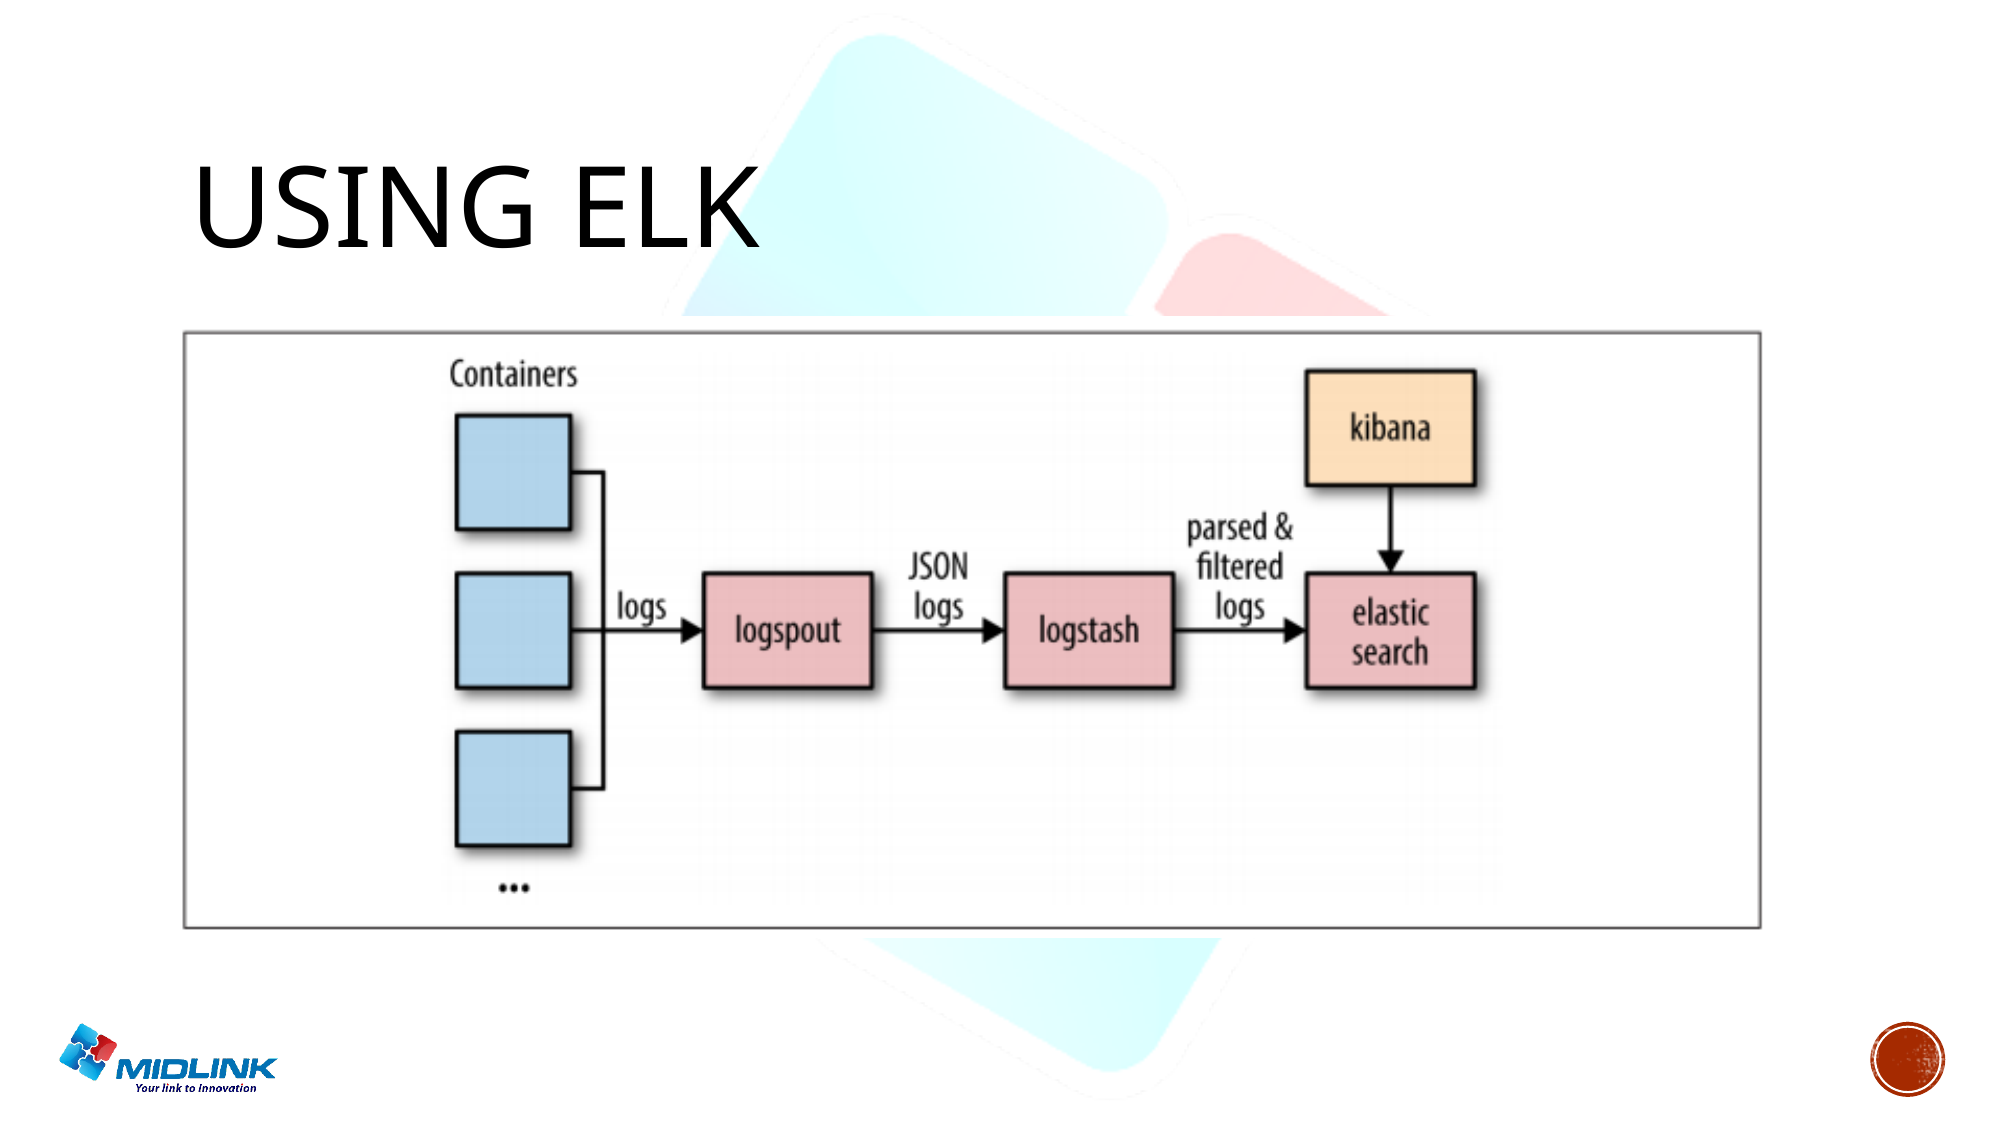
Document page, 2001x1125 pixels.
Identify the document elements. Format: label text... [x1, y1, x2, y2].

title Using elk [175, 79, 1826, 344]
picture [175, 316, 1778, 936]
picture [49, 1017, 287, 1096]
